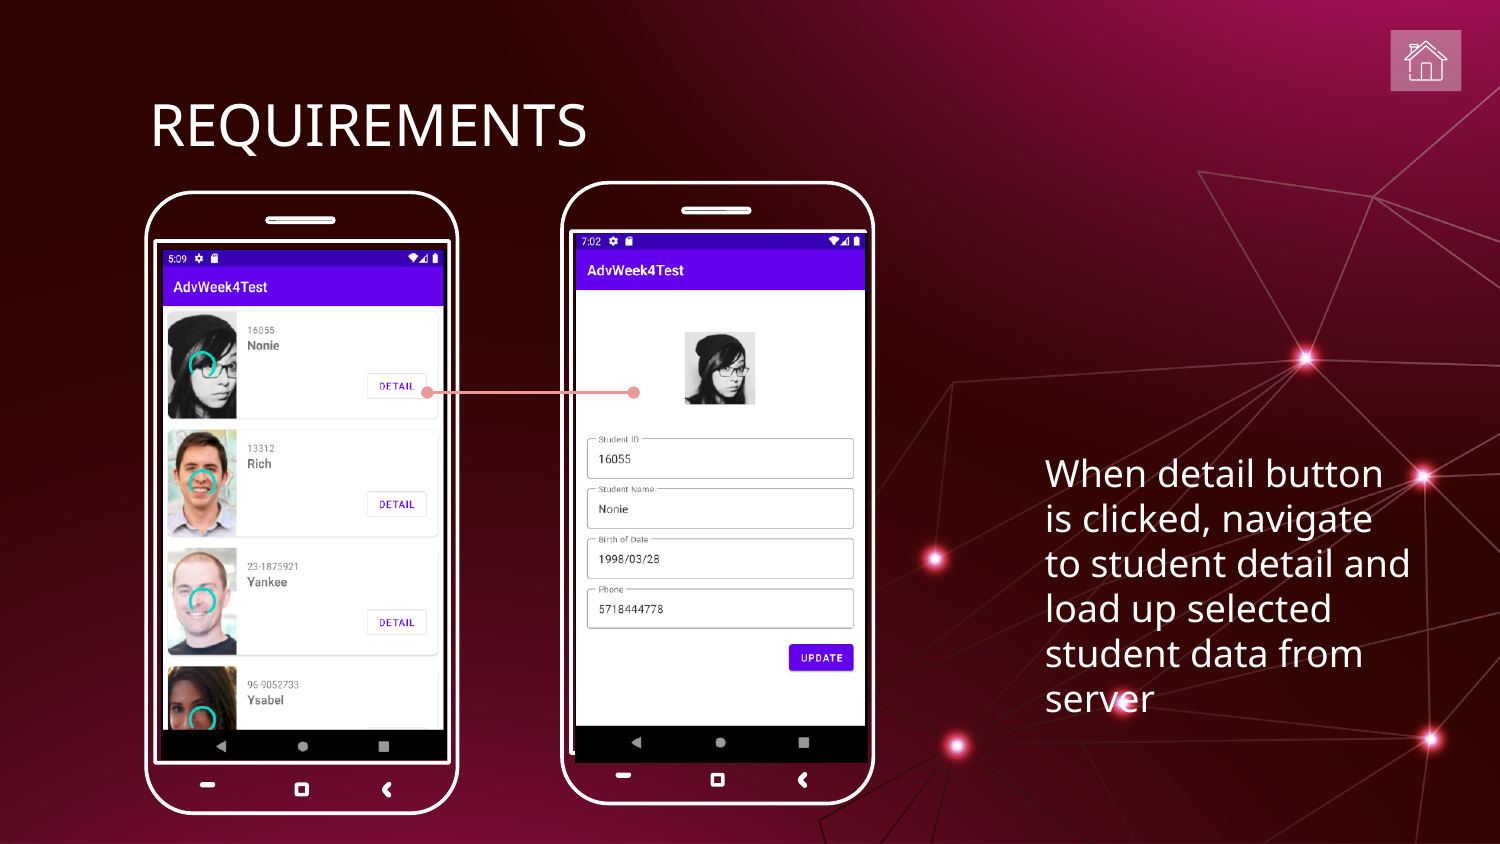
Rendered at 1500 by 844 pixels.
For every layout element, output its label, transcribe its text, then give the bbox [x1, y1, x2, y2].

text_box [1390, 29, 1462, 92]
picture [0, 0, 1500, 844]
list When detail button is clicked, navigate to student detail and load up selected student data from server [1029, 434, 1432, 713]
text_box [559, 180, 876, 806]
title REQUIREMENTS [134, 72, 1001, 206]
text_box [144, 190, 460, 816]
